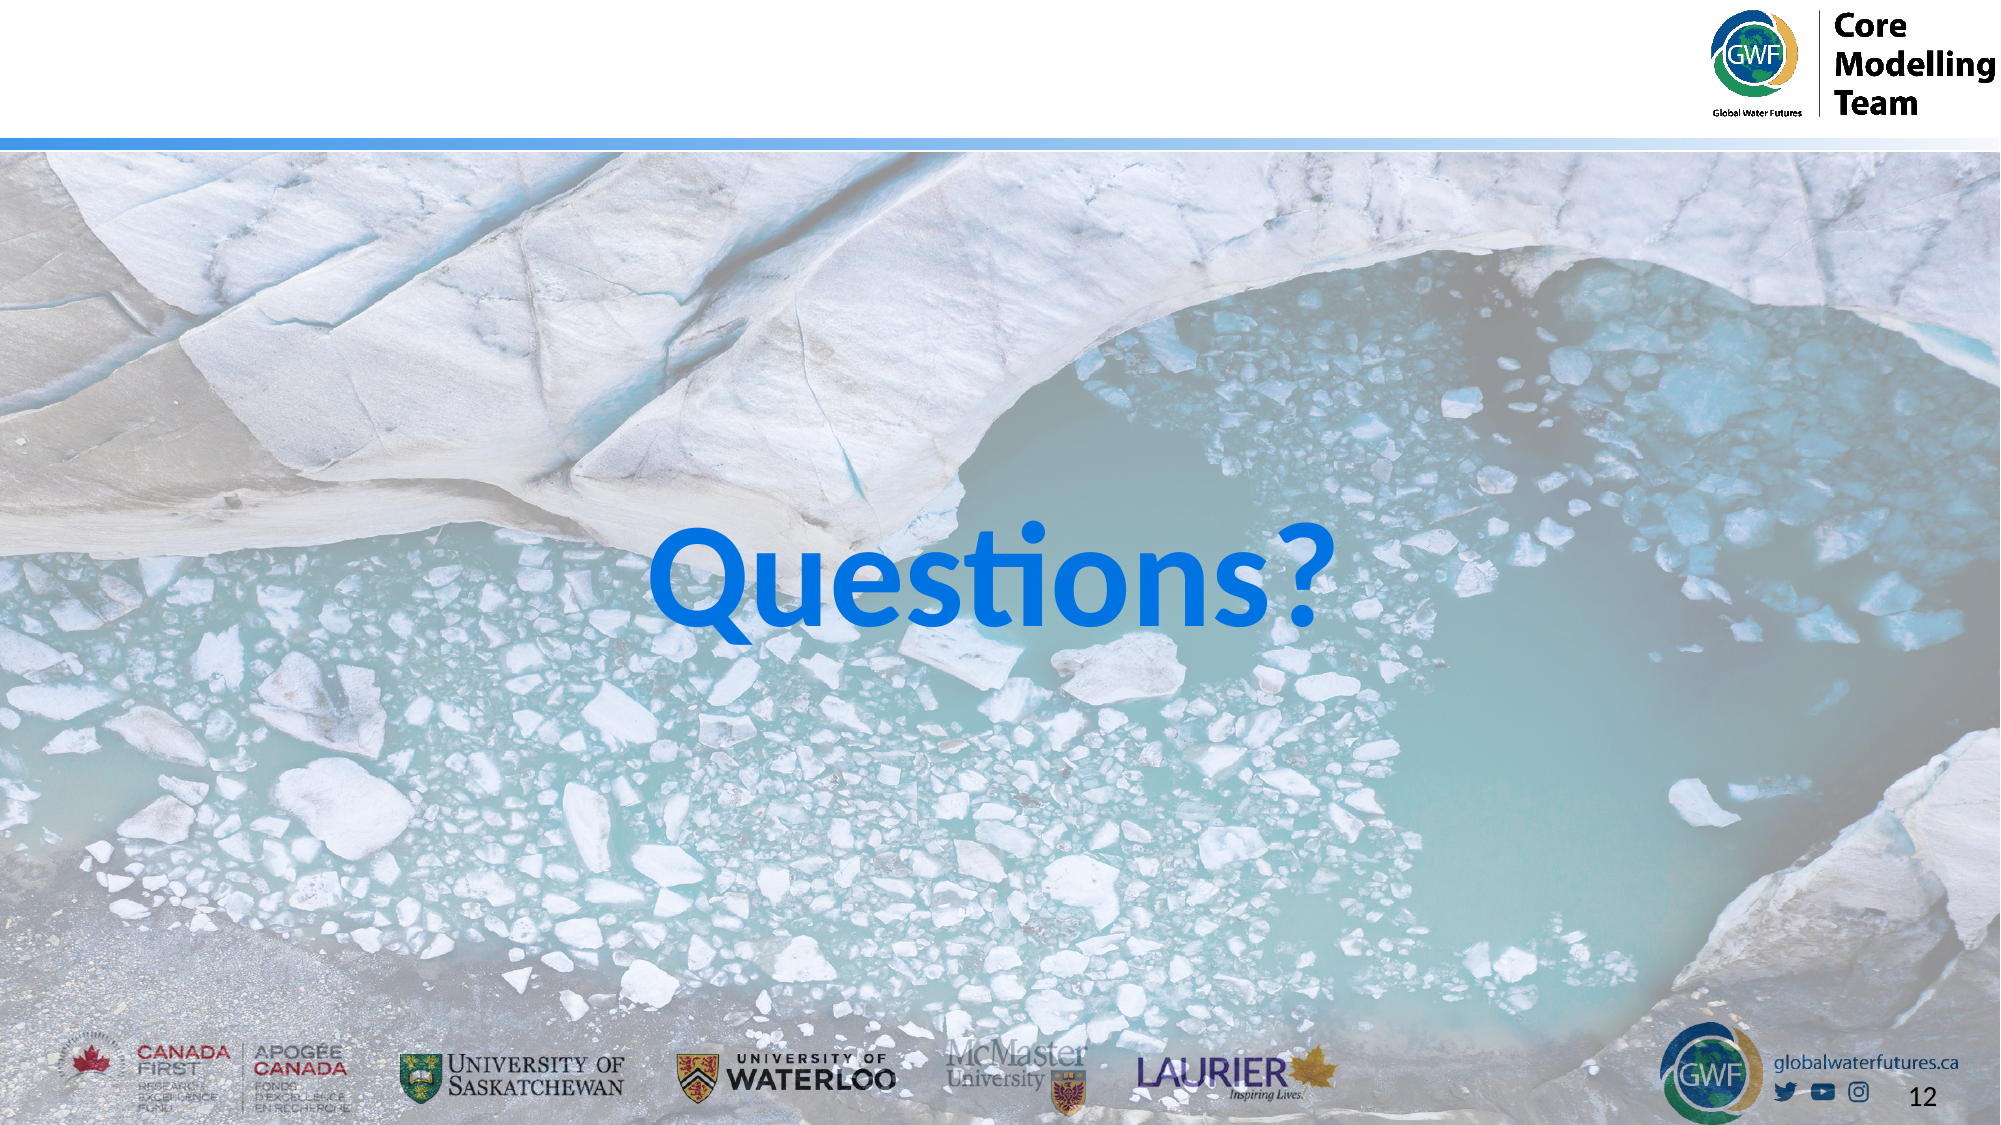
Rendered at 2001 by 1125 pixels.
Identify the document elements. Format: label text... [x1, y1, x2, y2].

text_box Questions? [631, 510, 1436, 645]
picture [1703, 0, 2000, 127]
text_box [0, 151, 2000, 1125]
slide_number 12 [1502, 1065, 1953, 1125]
